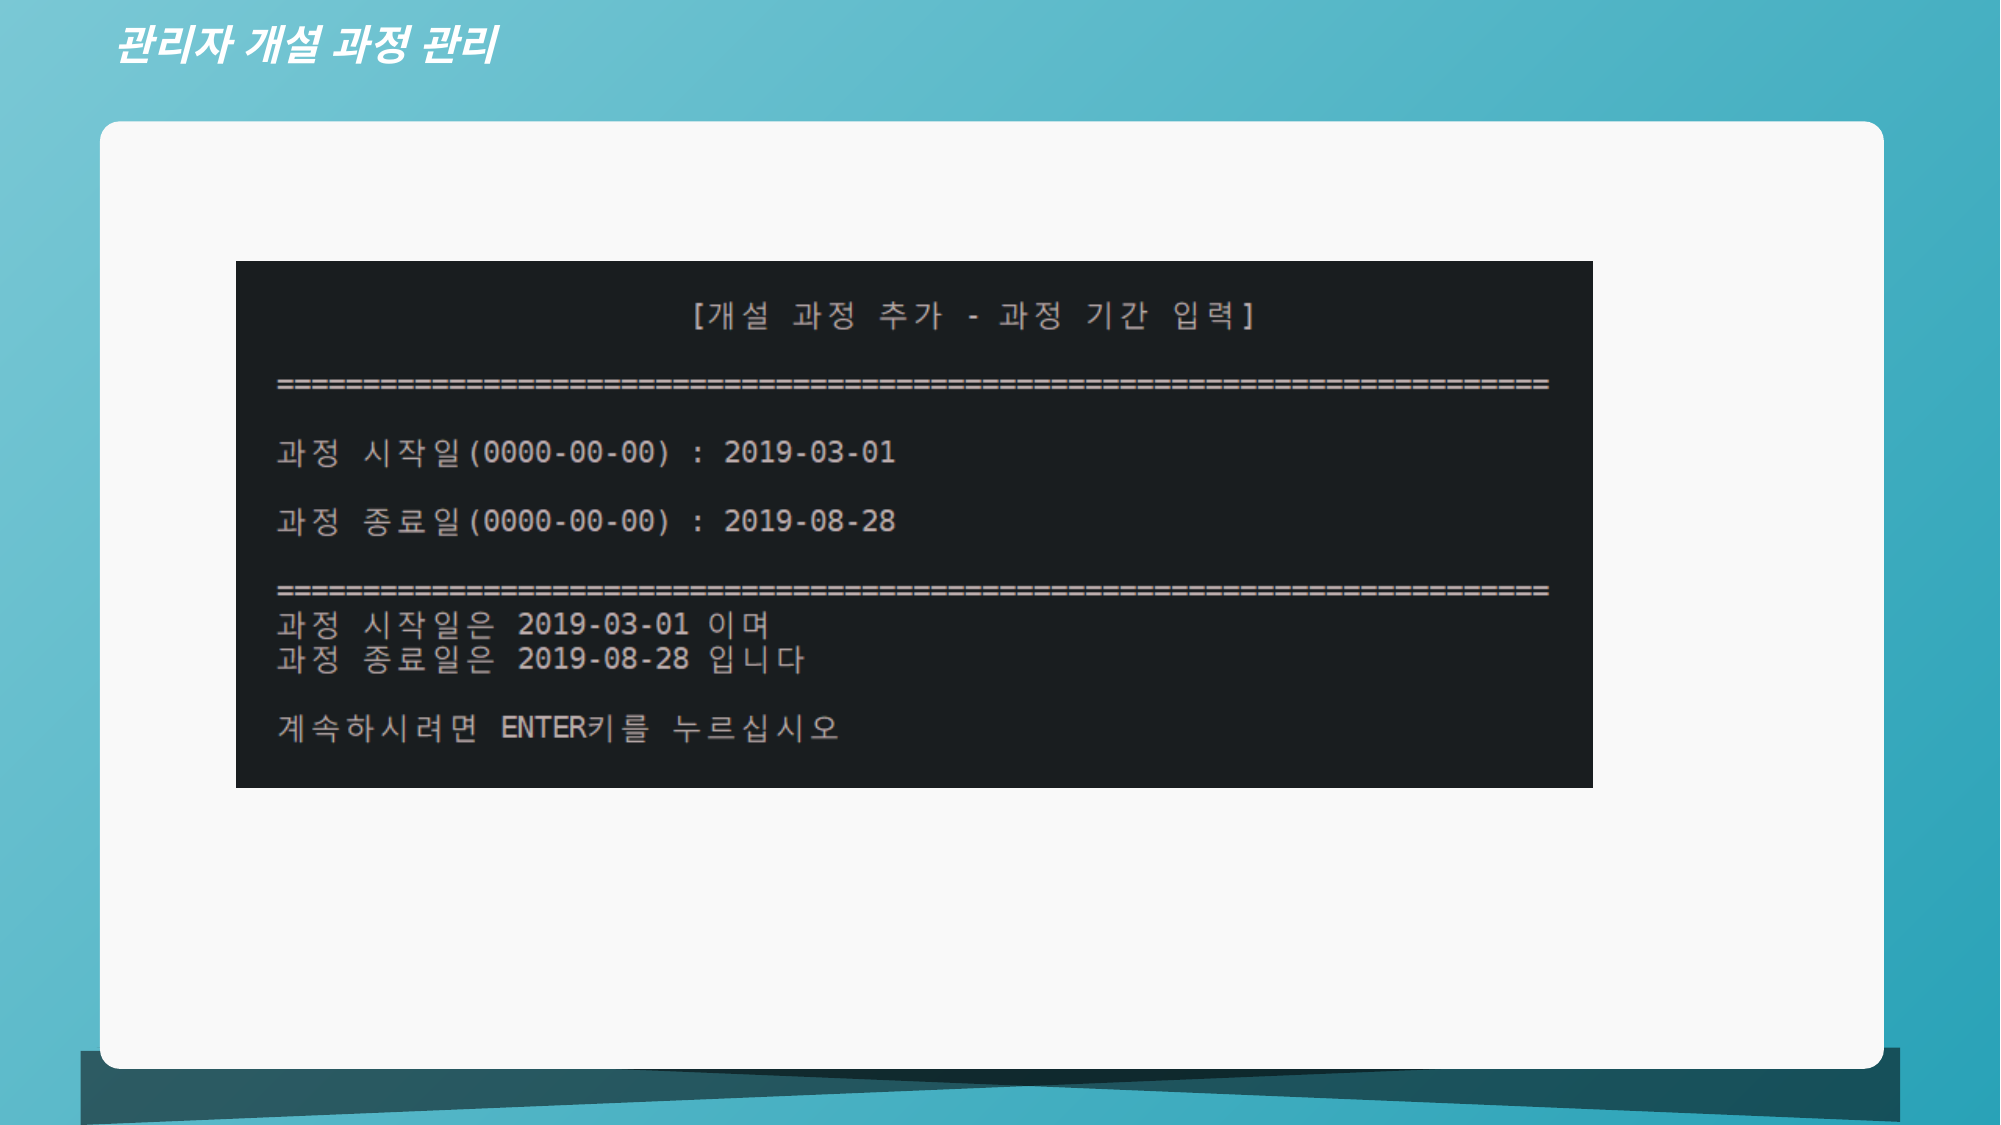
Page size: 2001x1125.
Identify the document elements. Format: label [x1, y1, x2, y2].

text_box [80, 11, 1901, 1125]
picture [235, 260, 1593, 789]
